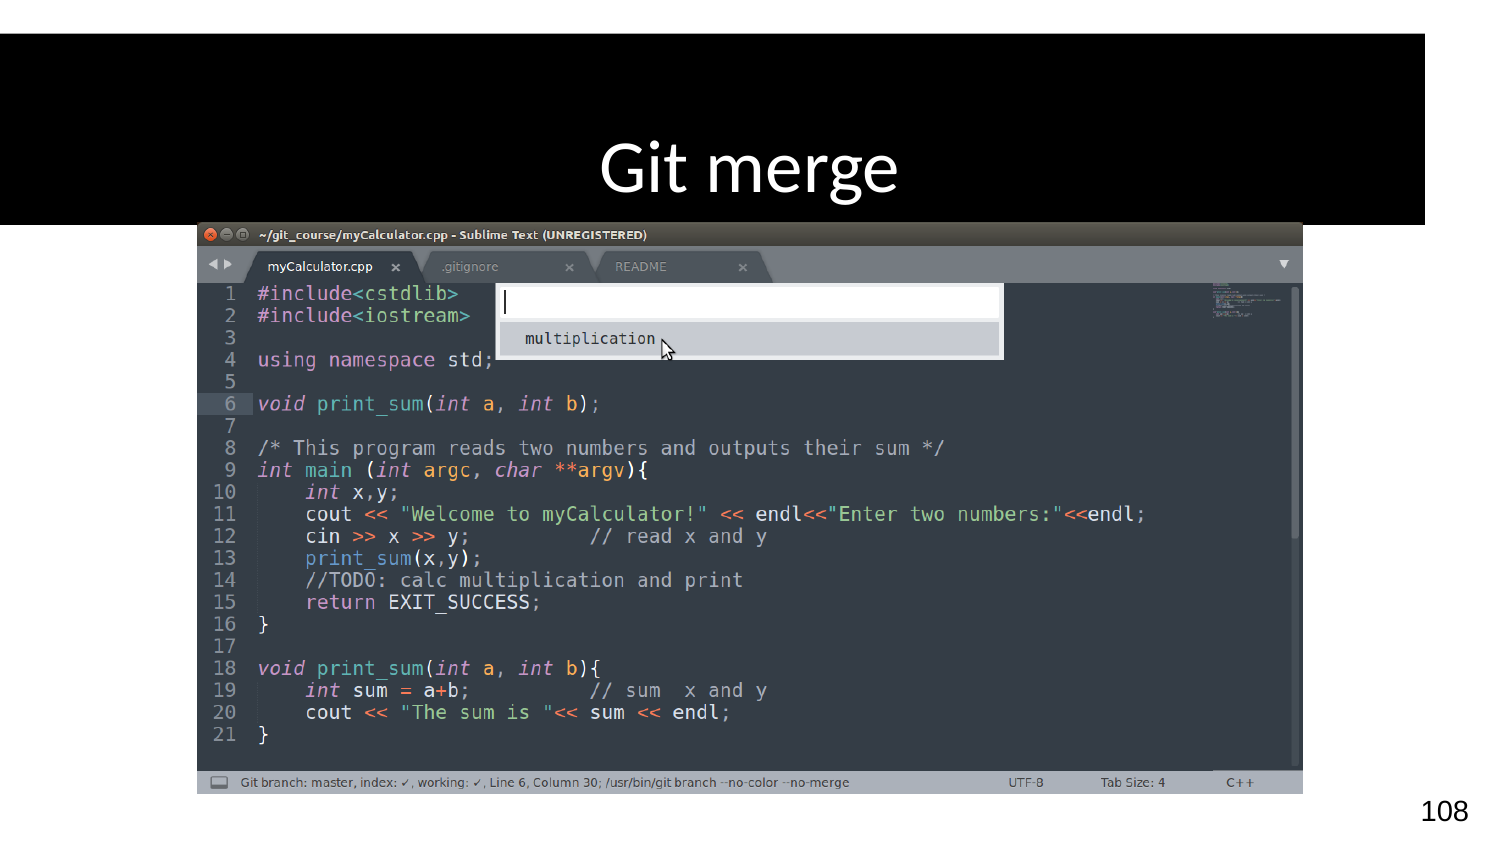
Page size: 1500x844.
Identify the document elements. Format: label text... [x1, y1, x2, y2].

picture [197, 222, 1303, 794]
title Git merge [75, 33, 1425, 223]
